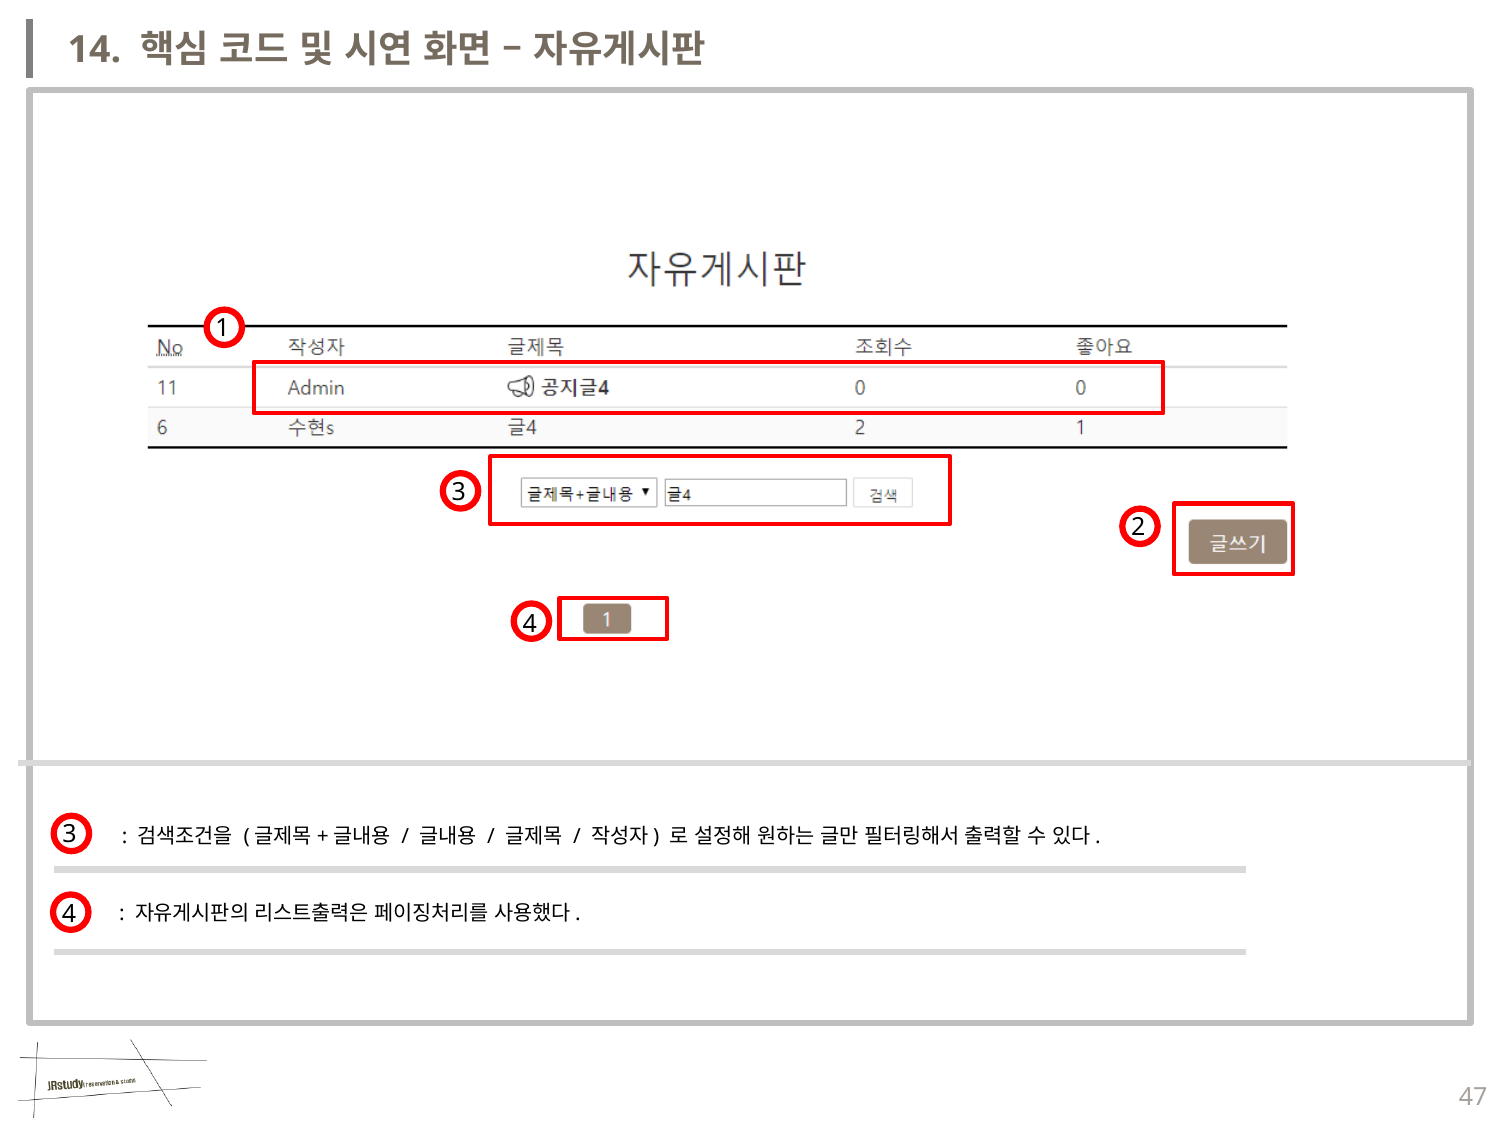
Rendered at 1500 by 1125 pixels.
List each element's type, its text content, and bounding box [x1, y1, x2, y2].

text_box 4 [53, 890, 77, 936]
text_box 14. 핵심 코드 및 시연 화면 – 자유게시판 [53, 17, 916, 78]
picture [81, 182, 1370, 683]
text_box : 자유게시판의 리스트출력은 페이징처리를 사용했다. [104, 891, 596, 932]
text_box [27, 88, 1473, 1025]
text_box [77, 893, 91, 931]
picture [17, 1039, 207, 1118]
slide_number 47 [1152, 1067, 1500, 1125]
